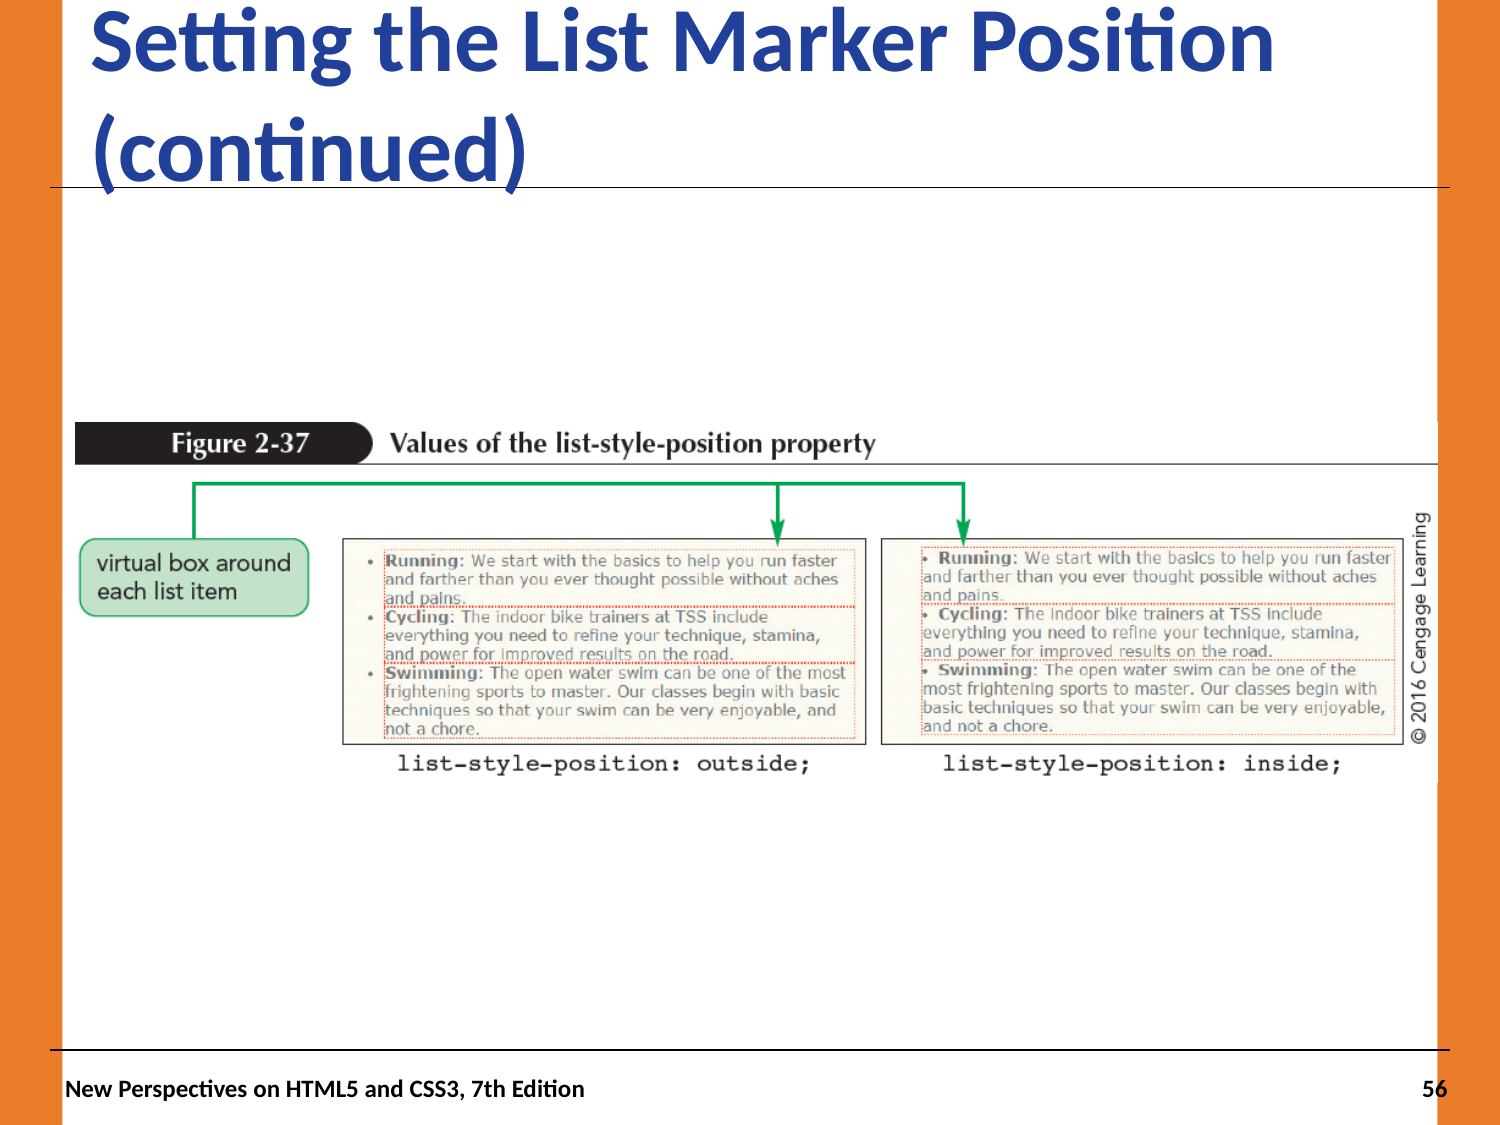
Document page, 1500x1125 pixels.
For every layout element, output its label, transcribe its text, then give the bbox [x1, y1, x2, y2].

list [74, 422, 1438, 783]
footer New Perspectives on HTML5 and CSS3, 7th Edition [50, 1050, 1374, 1125]
title Setting the List Marker Position (continued) [74, 12, 1438, 168]
slide_number 56 [1374, 1050, 1463, 1125]
